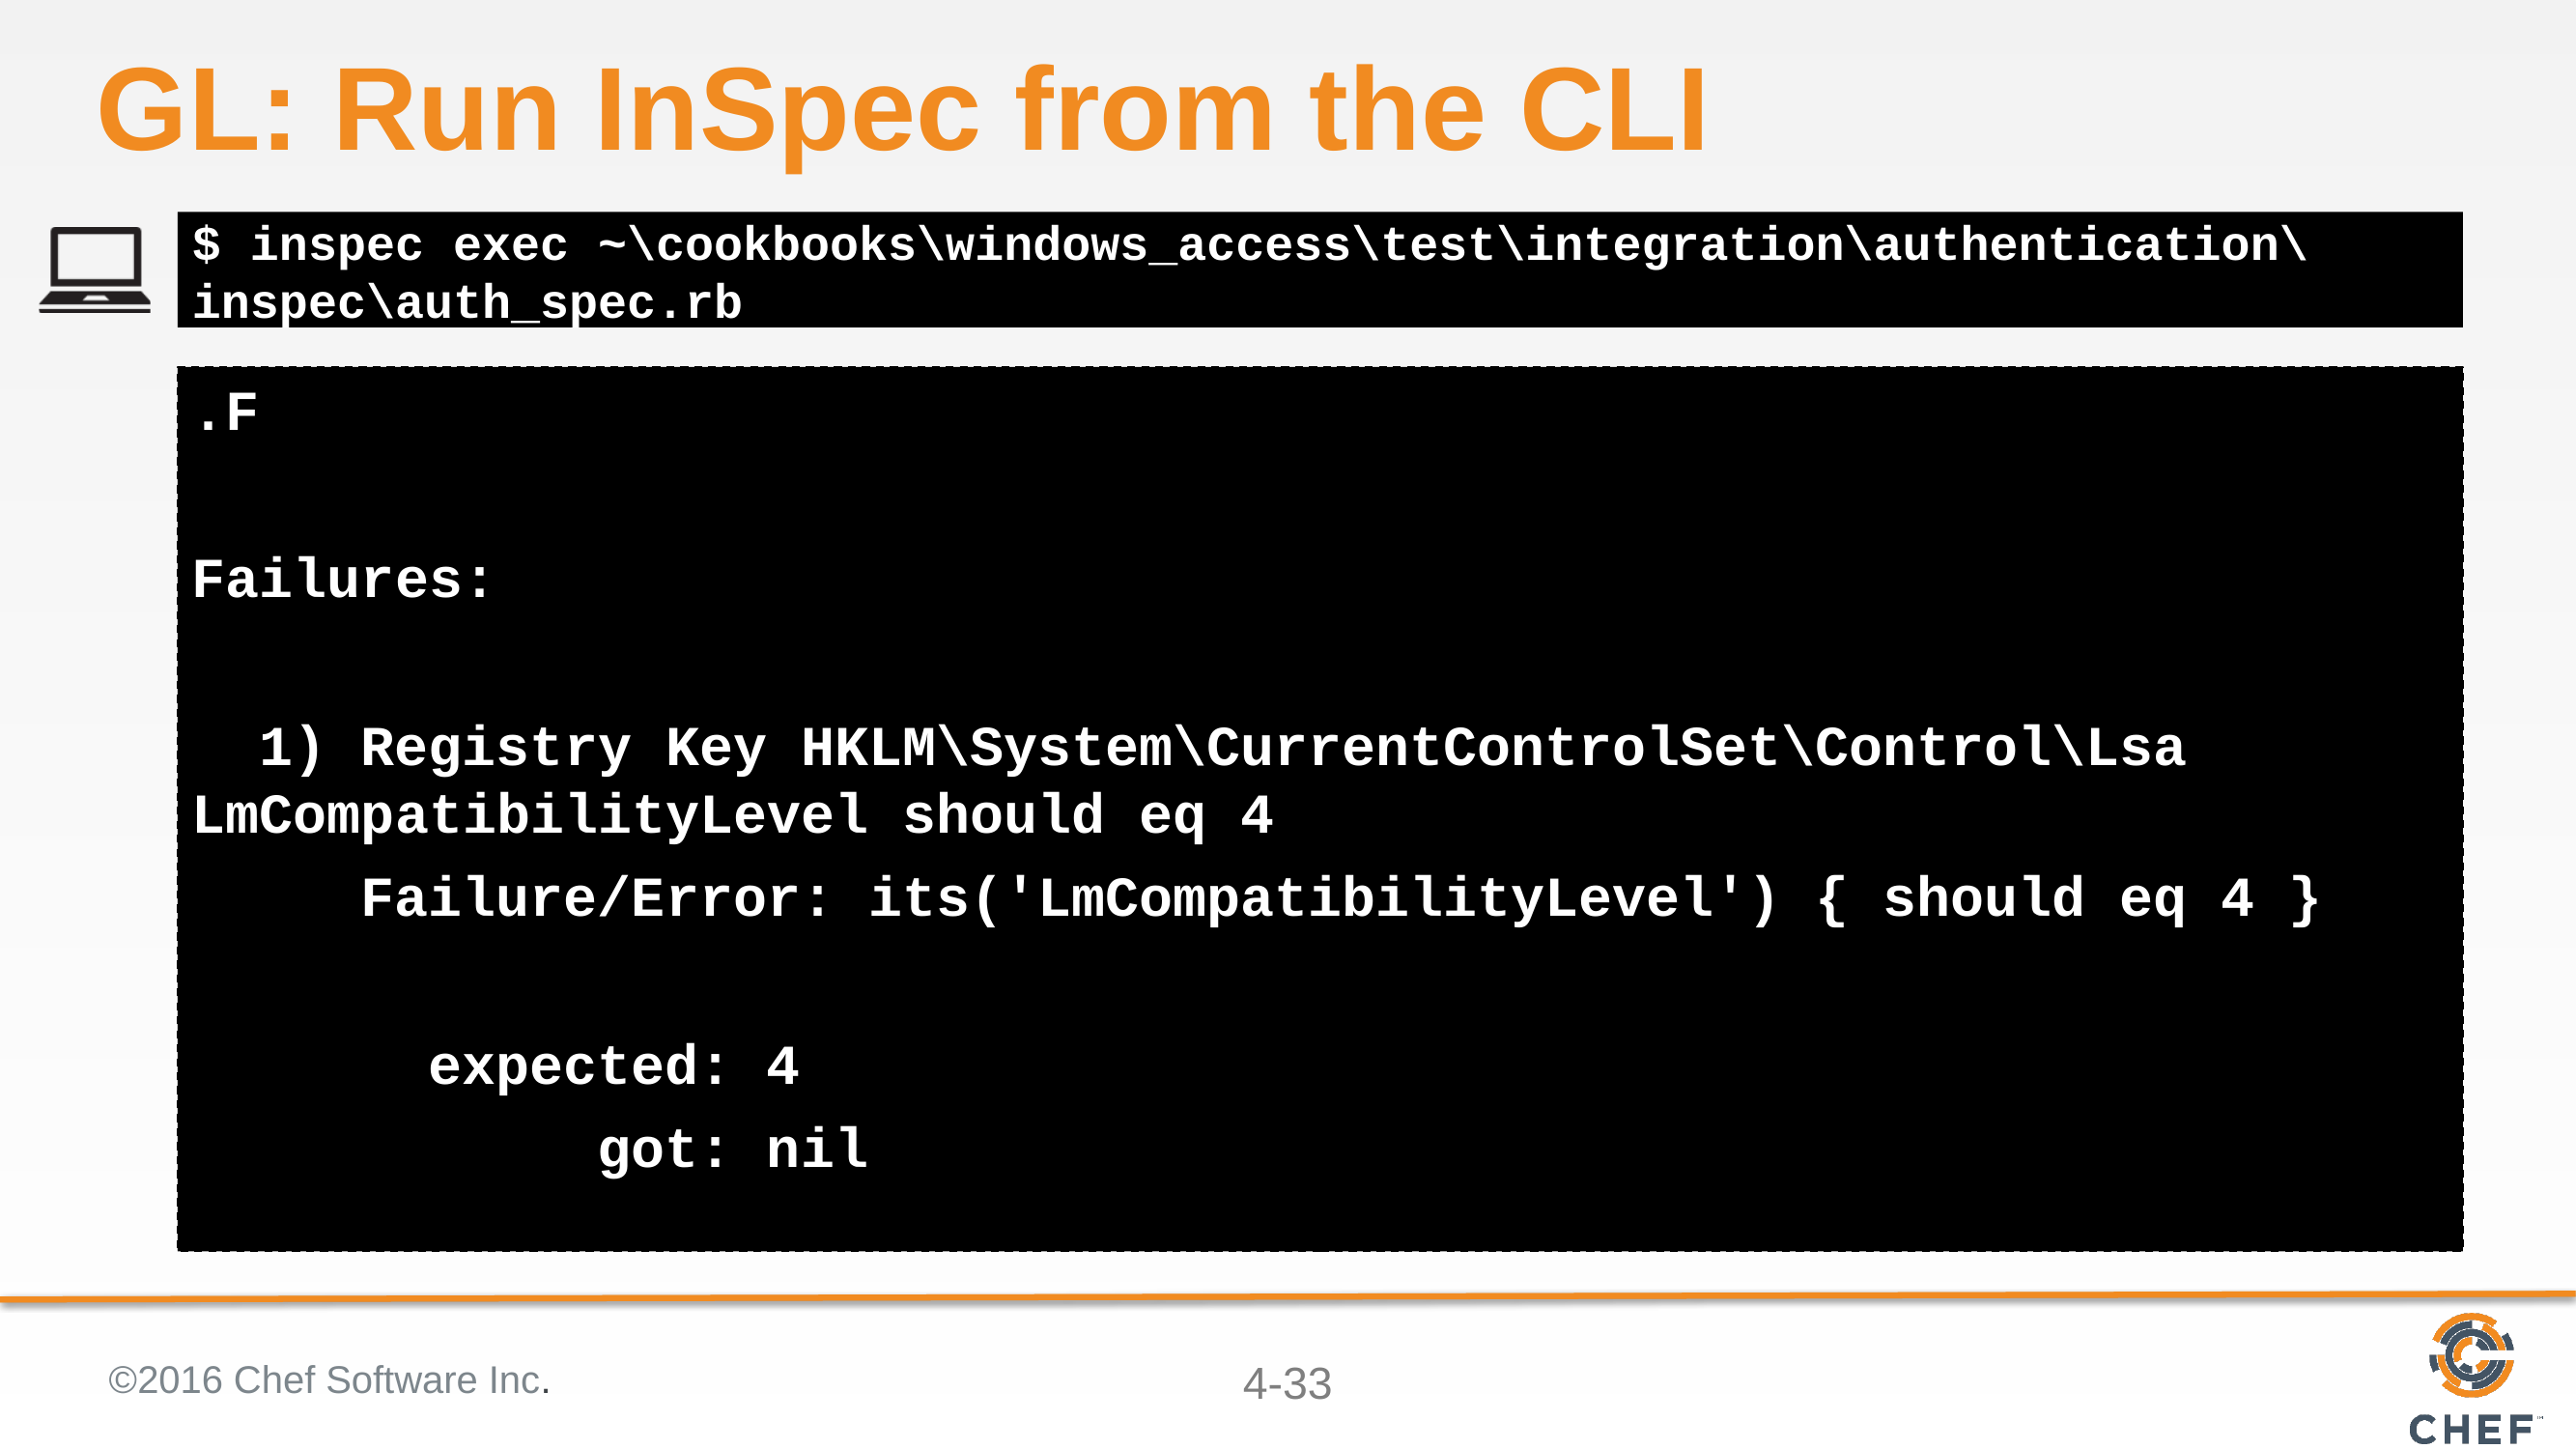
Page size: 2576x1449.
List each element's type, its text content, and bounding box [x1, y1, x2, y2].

picture [2399, 1297, 2551, 1449]
list $ inspec exec ~\cookbooks\windows_access\test\integration\authentication\inspec\auth_spec.rb [177, 212, 2463, 327]
title GL: Run InSpec from the CLI [96, 48, 2463, 180]
list .F Failures: 1) Registry Key HKLM\System\CurrentControlSet\Control\Lsa LmCompatibilityLevel should eq 4 Failure/Error: its('LmCompatibilityLevel') { should eq 4 } expected: 4 got: nil [177, 366, 2464, 1252]
